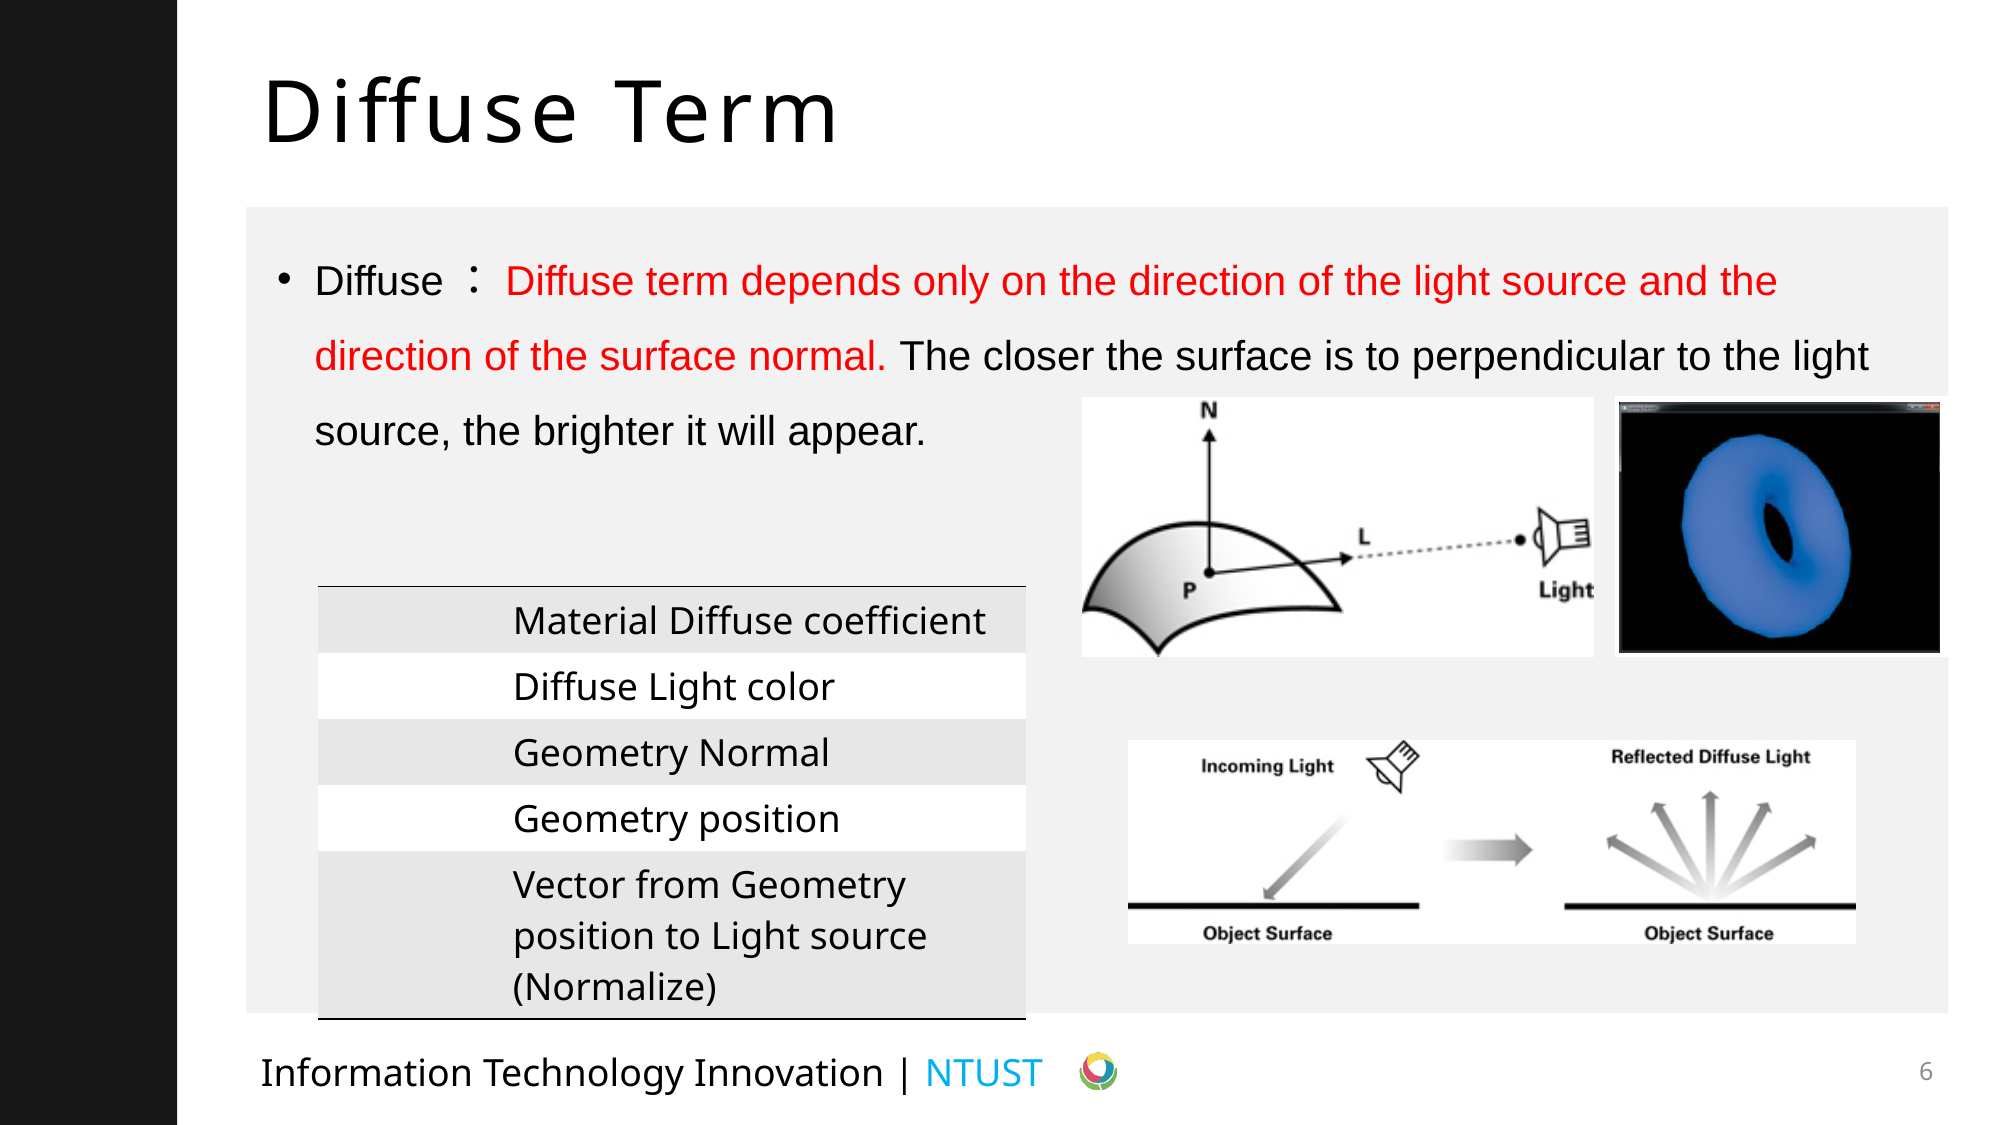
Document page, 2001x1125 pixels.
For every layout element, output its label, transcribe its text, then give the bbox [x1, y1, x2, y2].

picture [1067, 1041, 1127, 1103]
title Diffuse Term [246, 59, 1949, 169]
picture [1082, 397, 1594, 657]
picture [1128, 740, 1856, 944]
picture [1615, 396, 1949, 657]
